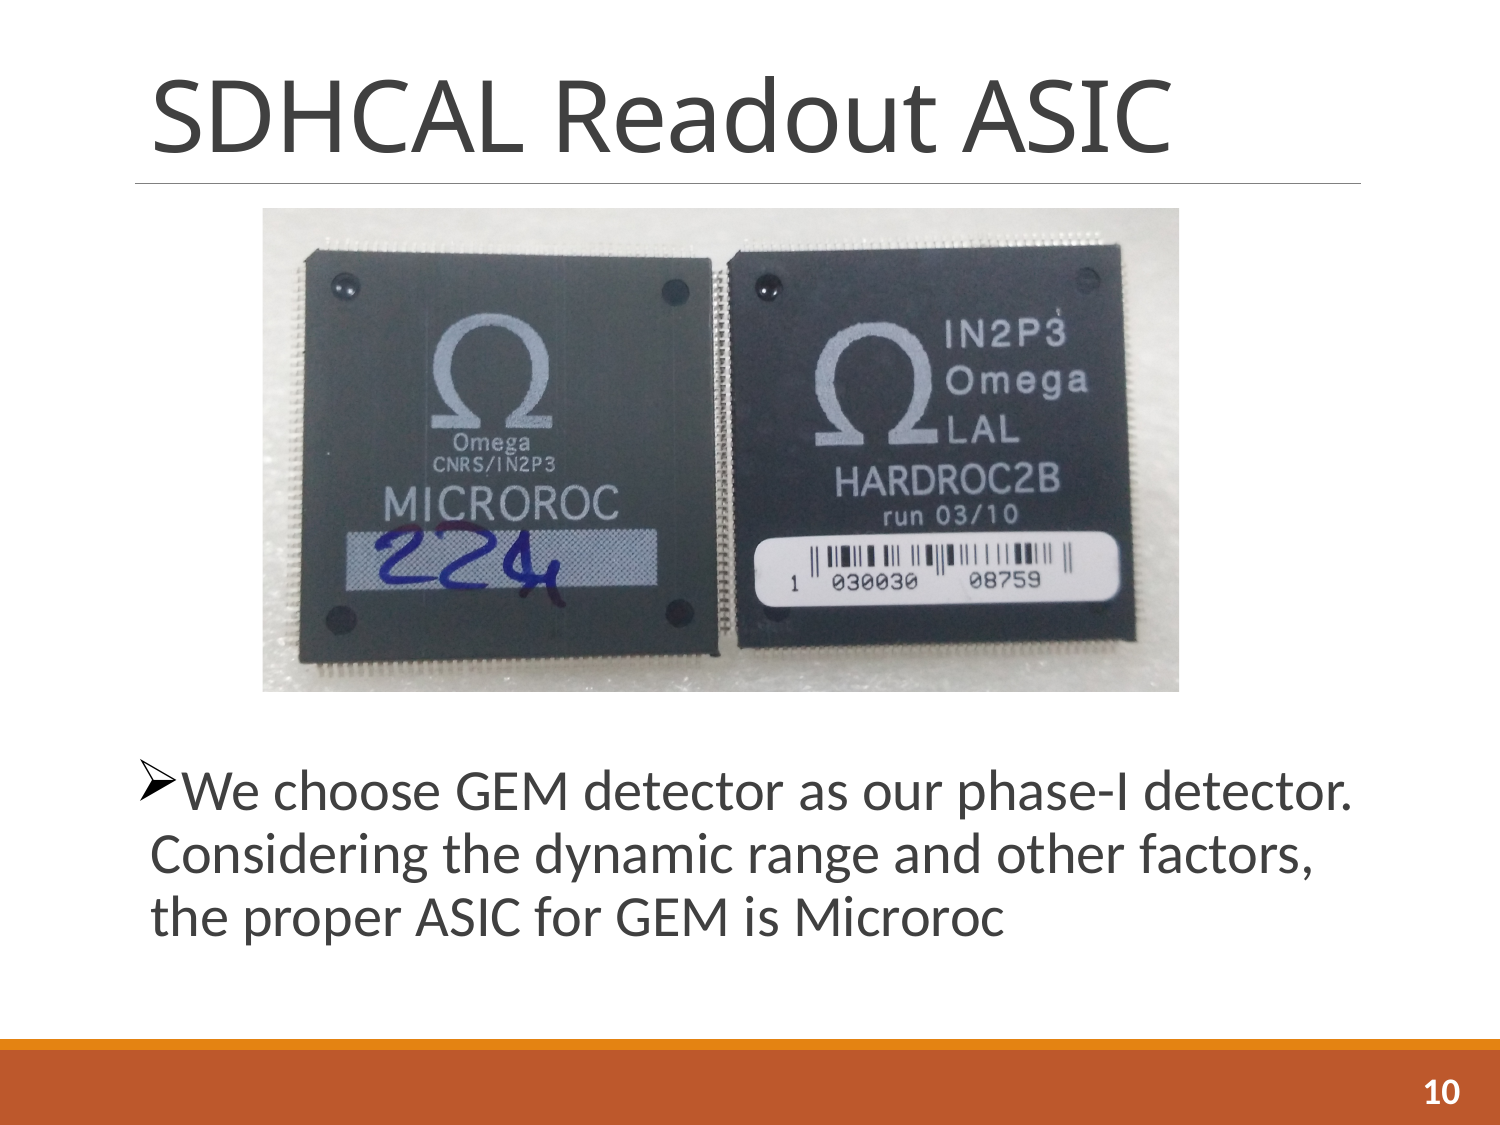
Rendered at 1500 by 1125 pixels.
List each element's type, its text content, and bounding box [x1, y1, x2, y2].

picture [261, 207, 1180, 693]
title SDHCAL Readout ASIC [135, 47, 1373, 181]
list We choose GEM detector as our phase-I detector. Considering the dynamic range and other factors, the proper ASIC for GEM is Microroc [135, 192, 1373, 1034]
slide_number 10 [1313, 1059, 1476, 1120]
